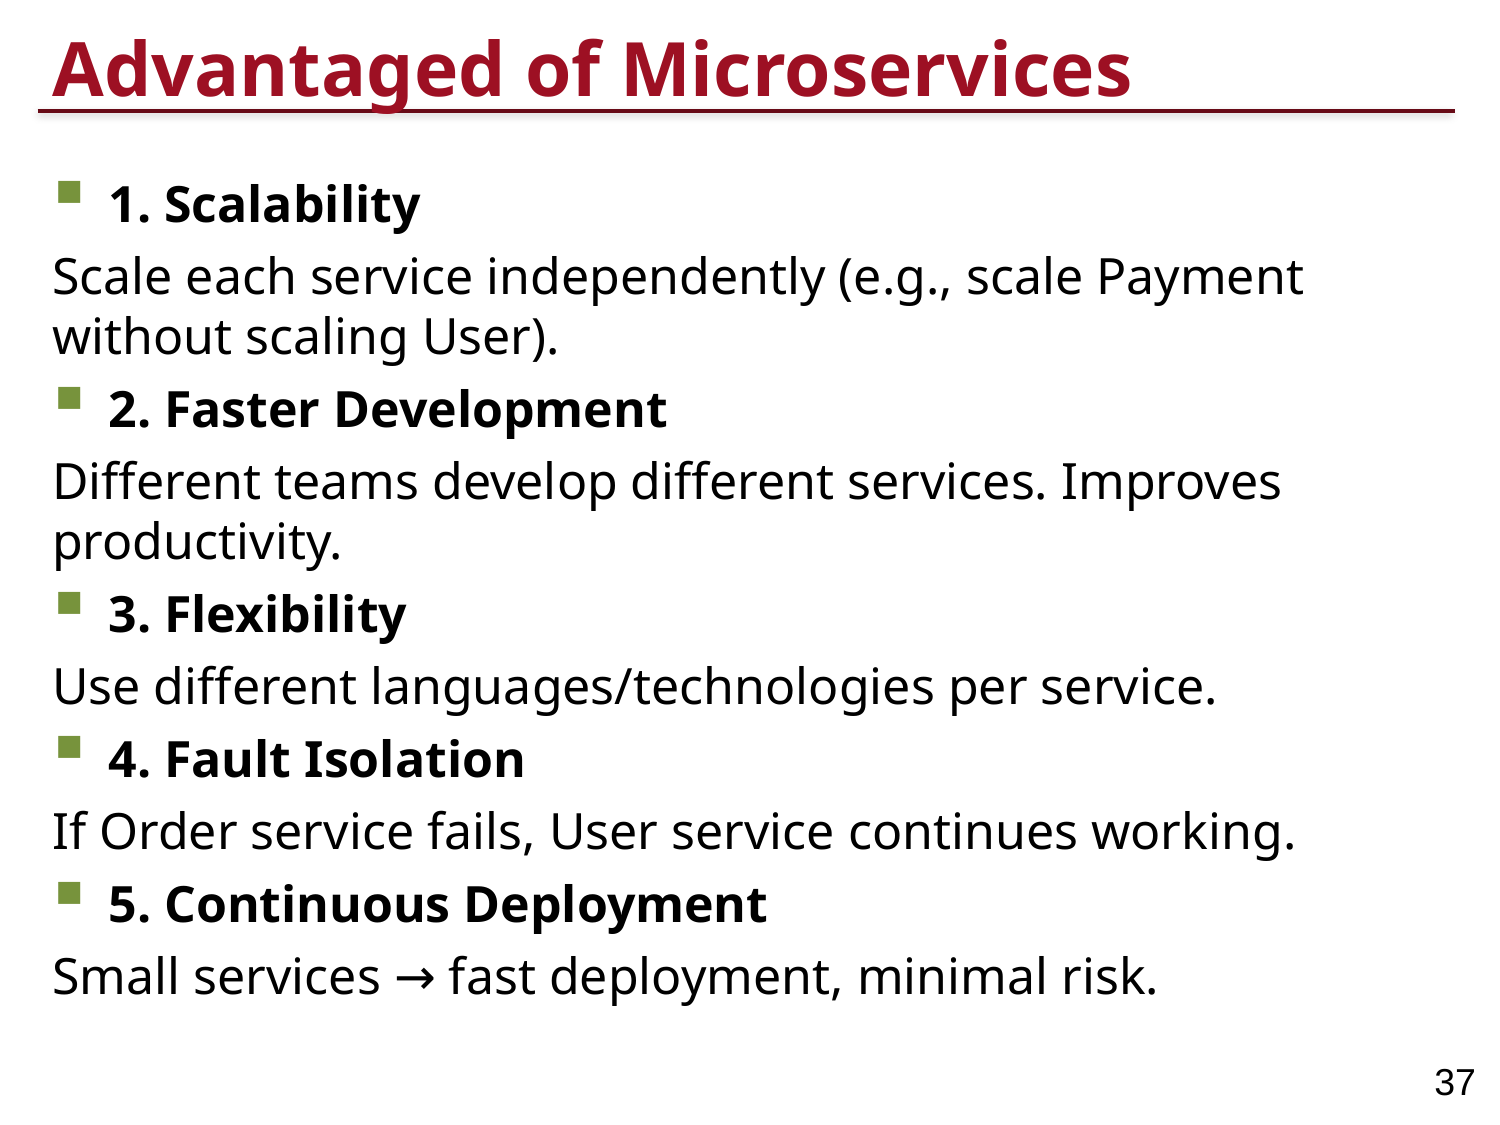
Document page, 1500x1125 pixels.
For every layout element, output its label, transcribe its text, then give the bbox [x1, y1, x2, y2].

list 1. Scalability Scale each service independently (e.g., scale Payment without scaling User). 2. Faster Development Different teams develop different services. Improves productivity. 3. Flexibility Use different languages/technologies per service. 4. Fault Isolation If Order service fails, User service continues working. 5. Continuous Deployment Small services → fast deployment, minimal risk. [37, 164, 1455, 765]
slide_number 37 [1419, 1050, 1500, 1125]
title Advantaged of Microservices [37, 13, 1455, 120]
